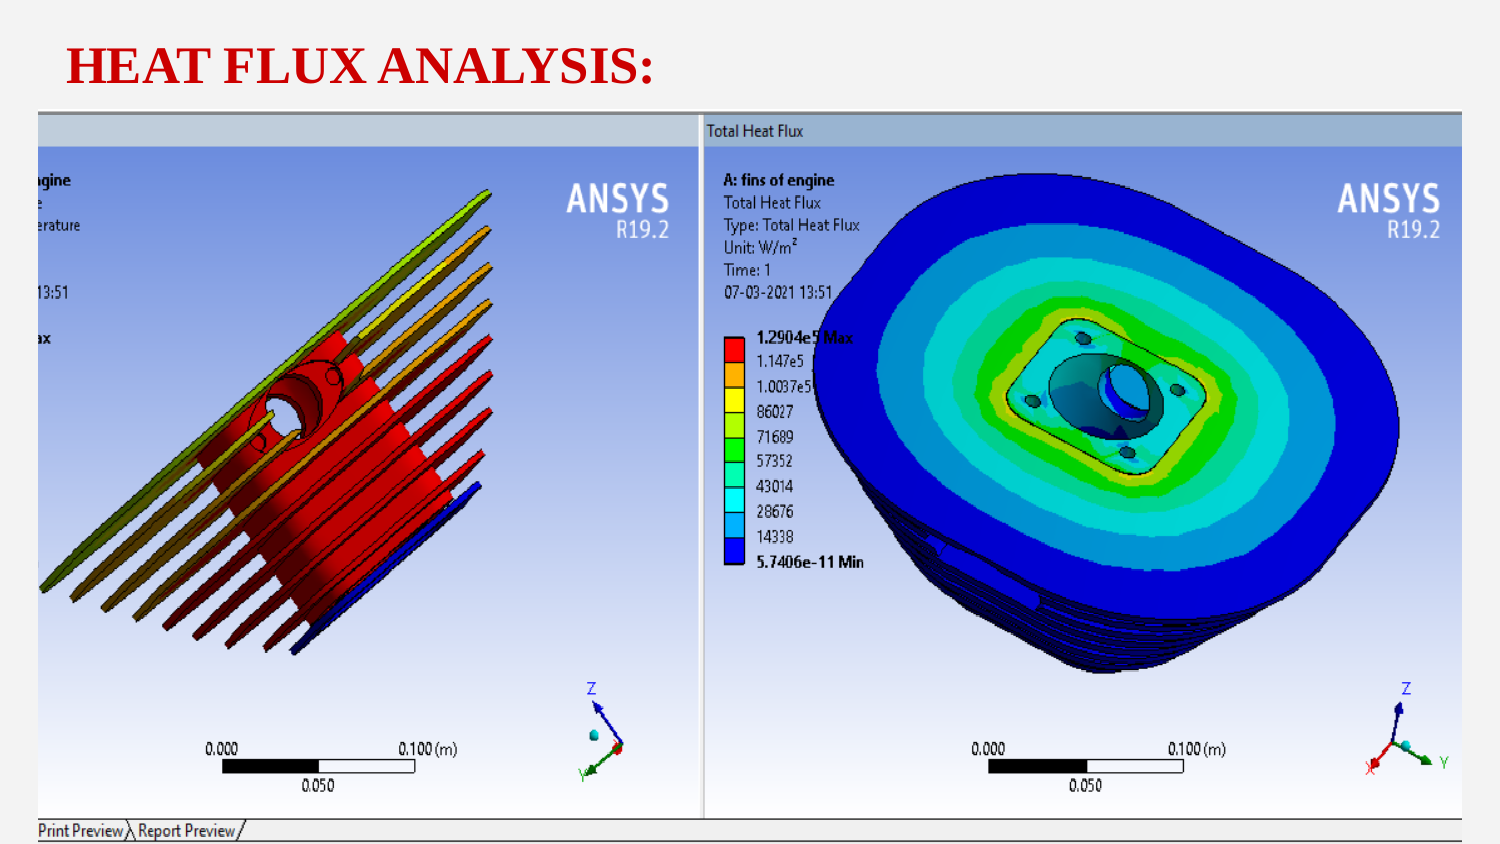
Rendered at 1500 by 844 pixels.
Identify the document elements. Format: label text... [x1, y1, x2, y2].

picture [37, 109, 1463, 844]
title HEAT FLUX ANALYSIS: [51, 15, 1449, 108]
